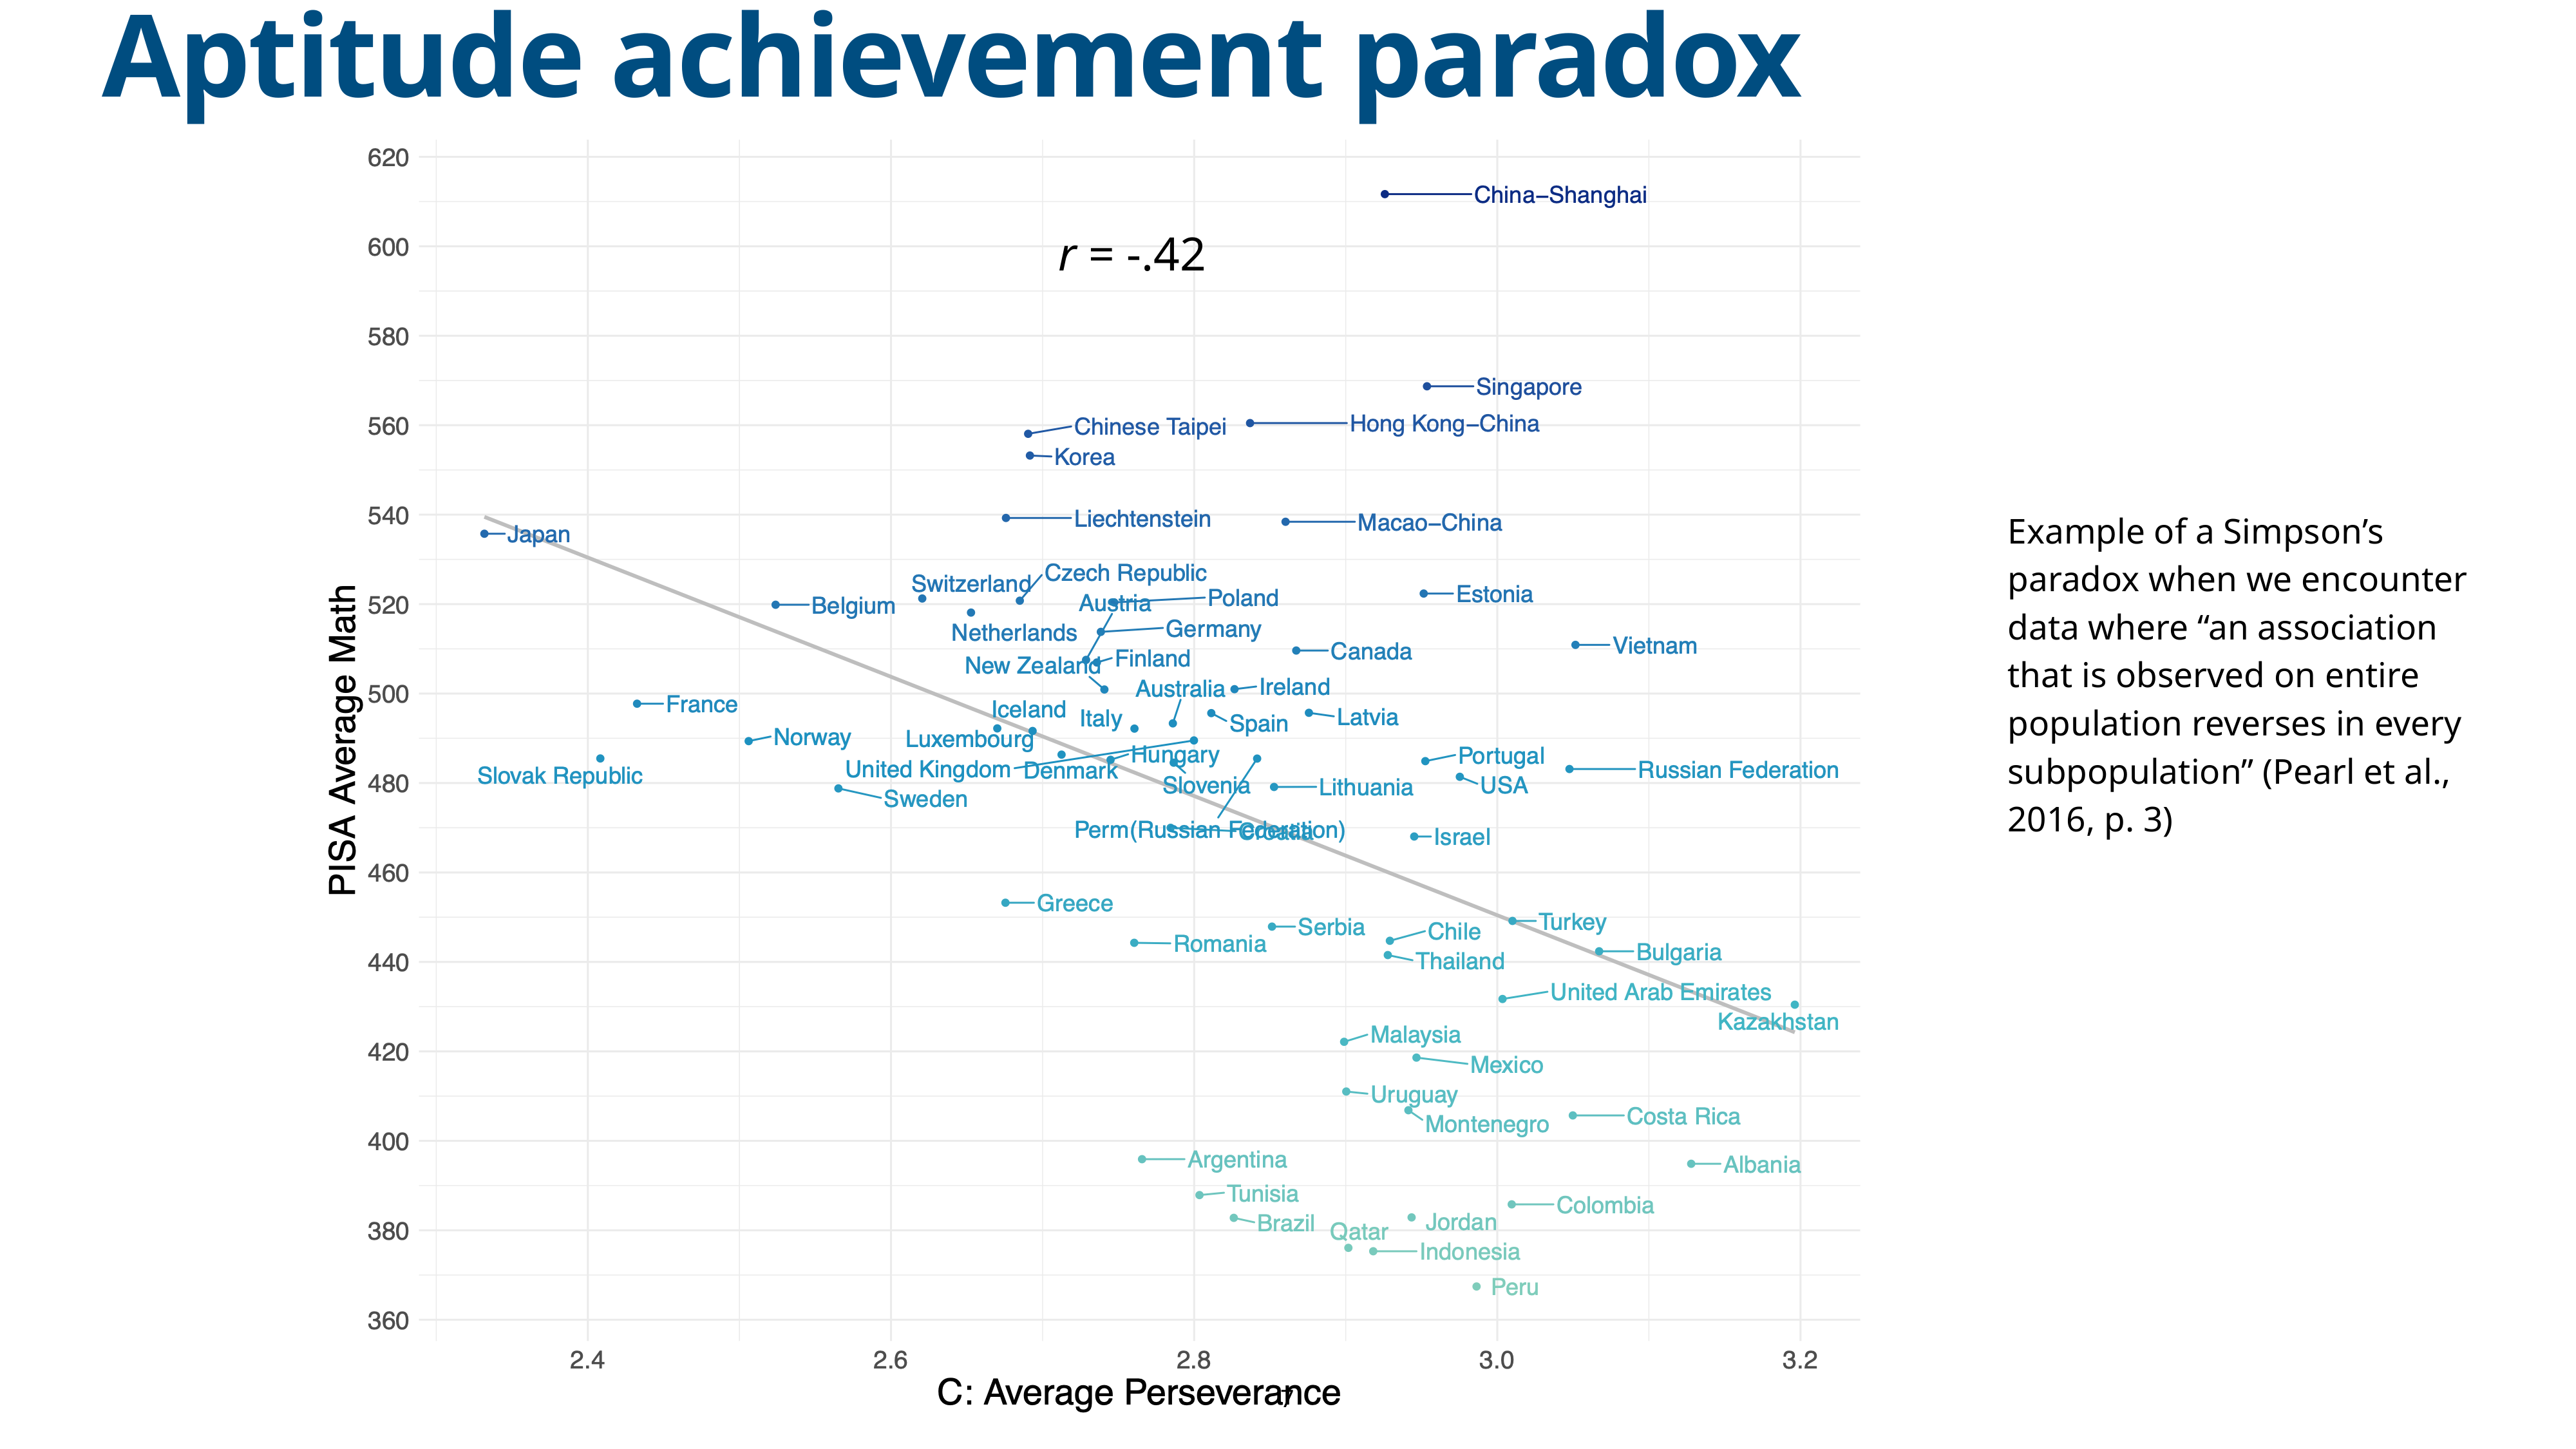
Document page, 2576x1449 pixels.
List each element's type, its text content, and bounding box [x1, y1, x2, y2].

title Aptitude achievement paradox [96, 4, 2419, 156]
text_box Example of a Simpson’s paradox when we encounter data where “an association that is observed on entire population reverses in every subpopulation” (Pearl et al., 2016, p. 3) [2002, 497, 2476, 853]
picture [325, 133, 1866, 1423]
